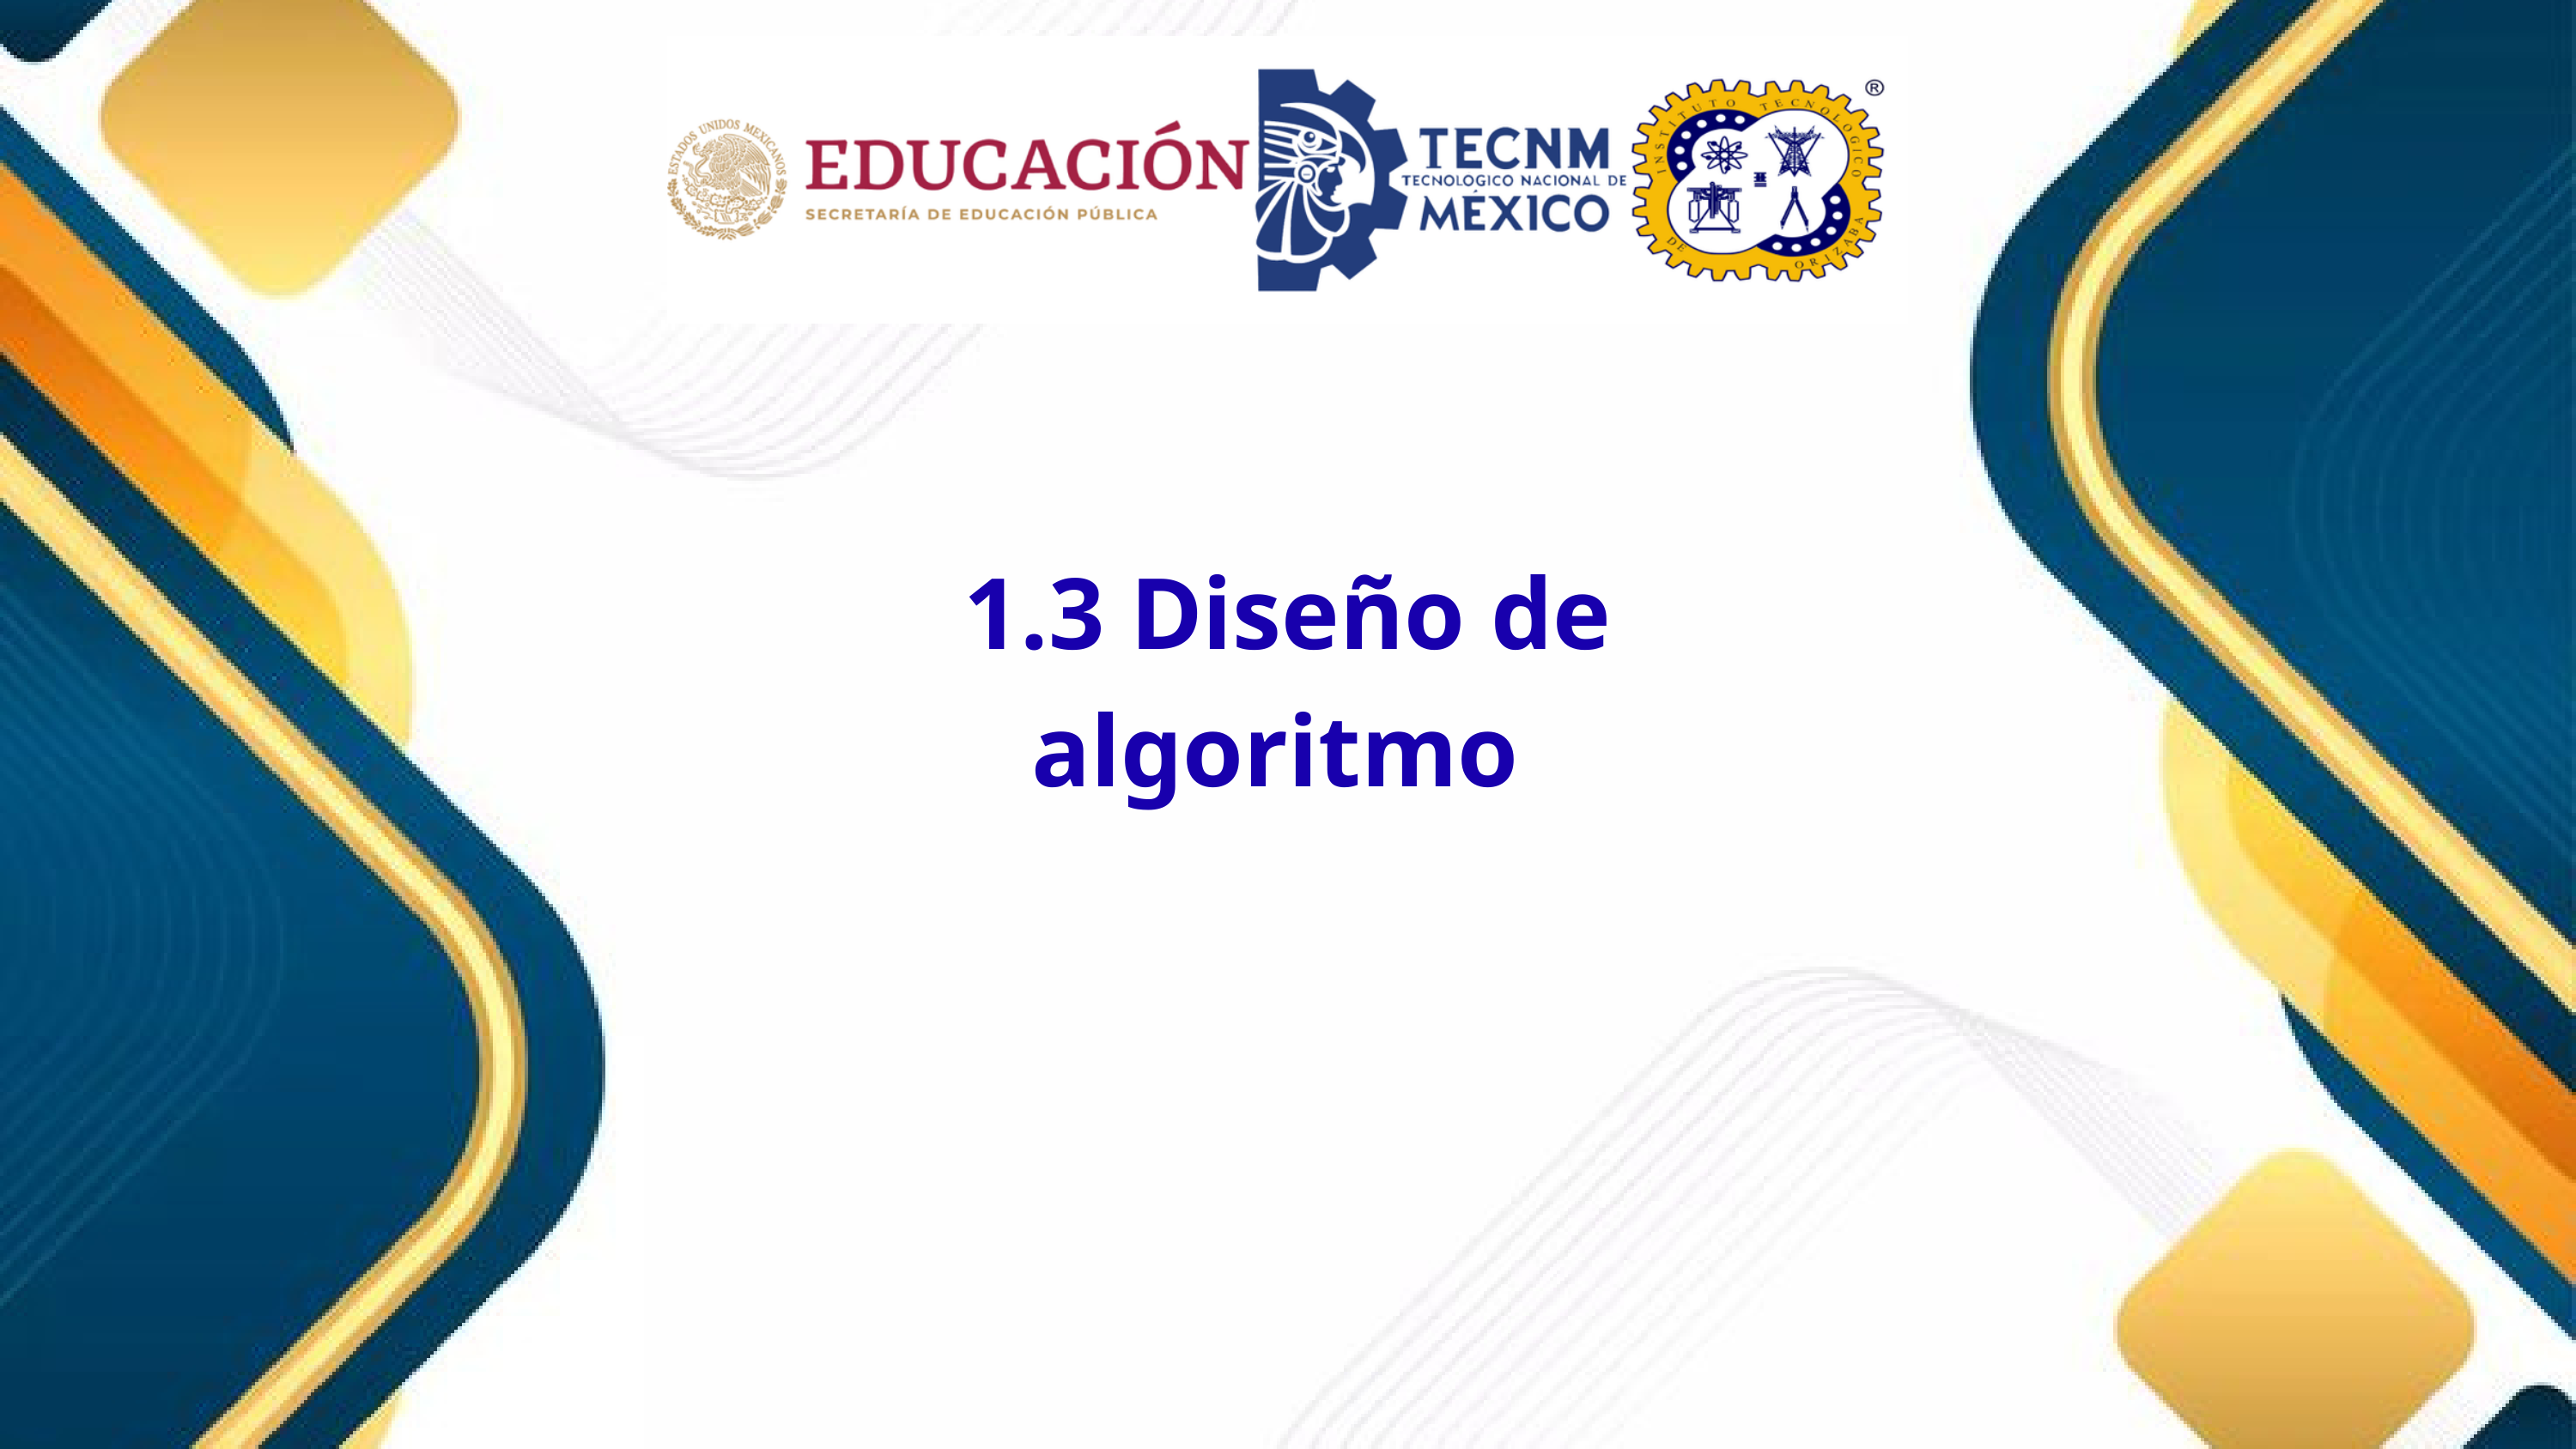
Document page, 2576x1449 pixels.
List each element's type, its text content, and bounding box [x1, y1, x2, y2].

text_box [667, 36, 1909, 324]
text_box [0, 0, 2576, 1449]
text_box 1.3 Diseño de algoritmo [821, 530, 1754, 807]
